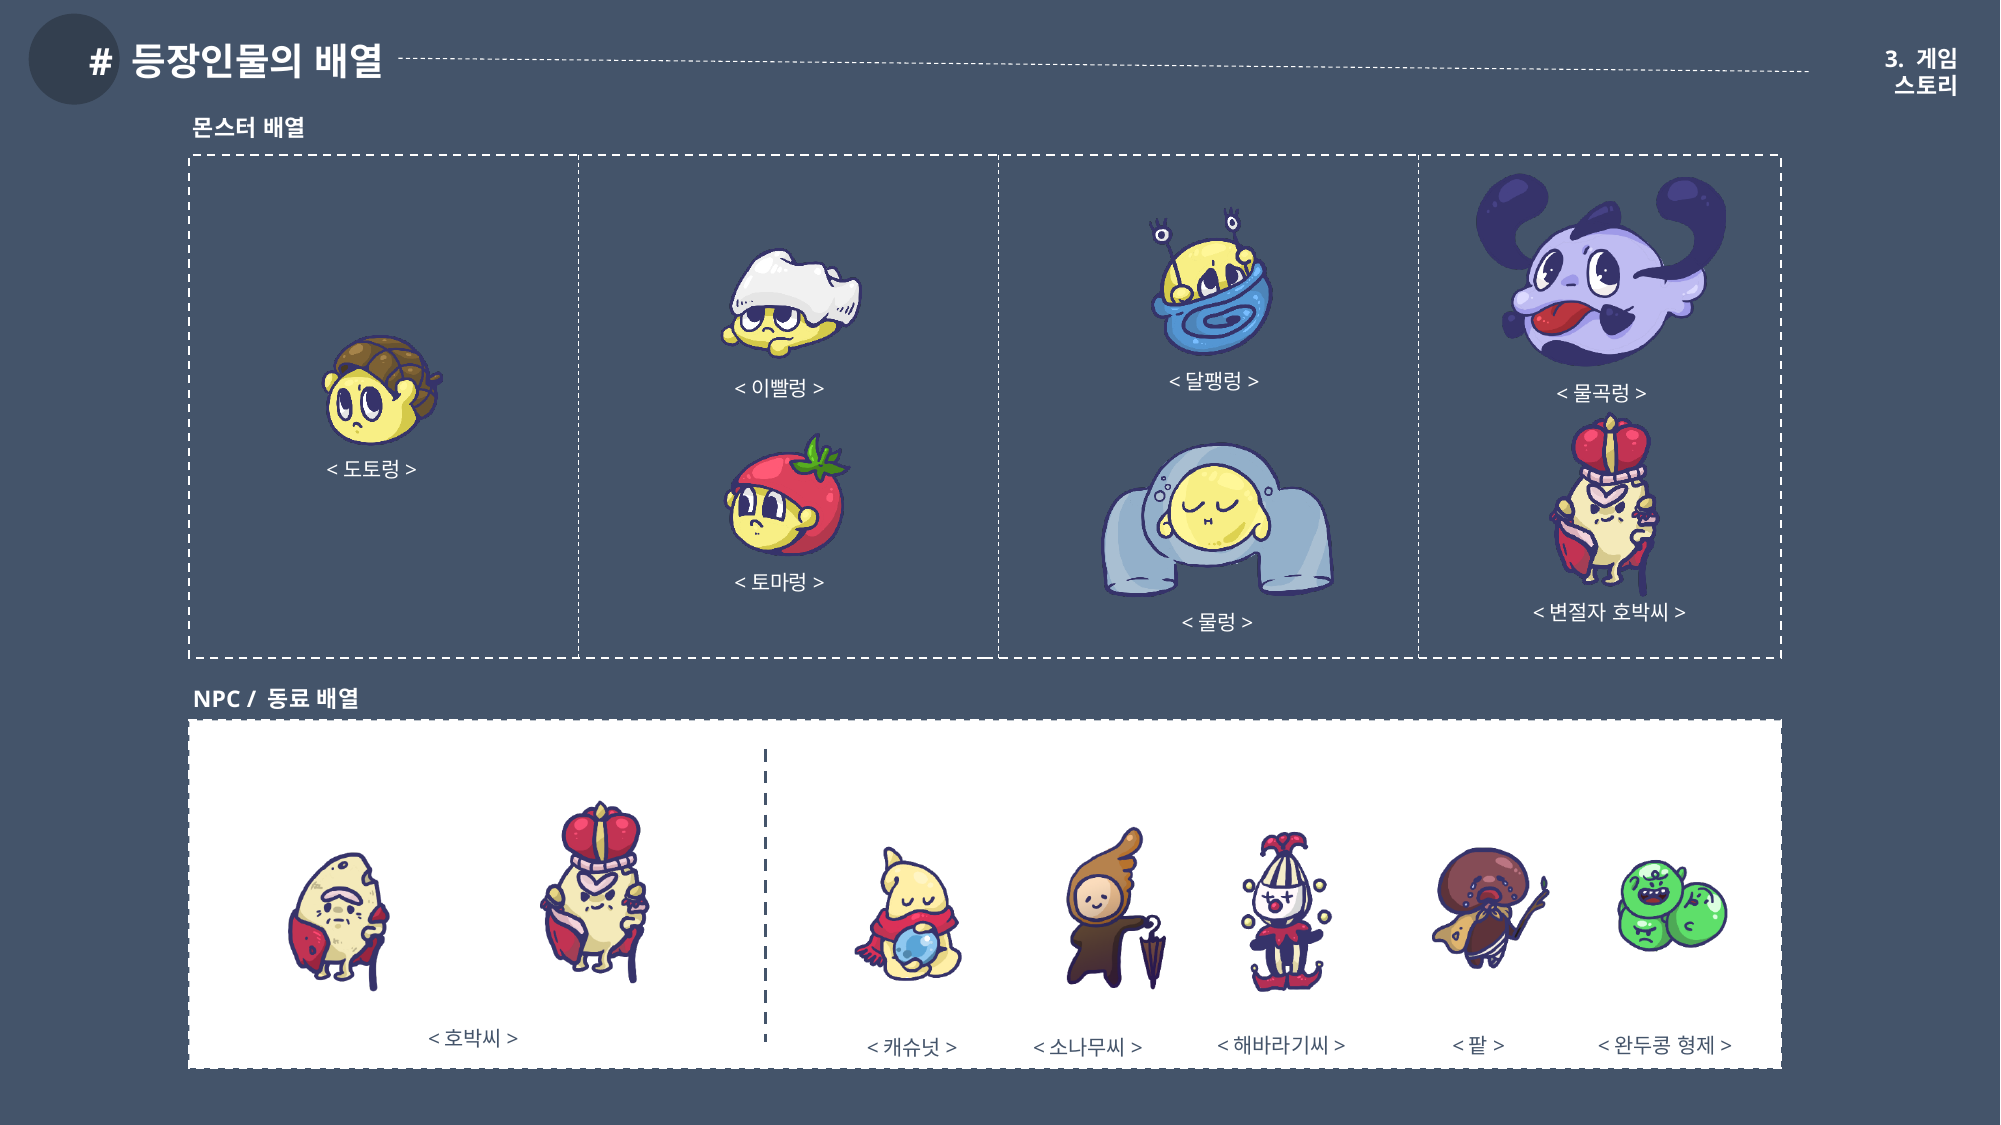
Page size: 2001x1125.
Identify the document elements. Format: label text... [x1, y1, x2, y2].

text_box <이빨렁> [708, 355, 851, 408]
picture [1064, 820, 1166, 998]
text_box <팥> [1393, 1013, 1564, 1066]
picture [1595, 847, 1755, 976]
text_box <달팽렁> [1142, 361, 1286, 401]
text_box [579, 154, 998, 659]
text_box [27, 12, 111, 106]
text_box <도토렁> [300, 436, 443, 490]
picture [268, 841, 406, 1029]
picture [854, 841, 981, 988]
text_box <물렁> [1145, 606, 1289, 642]
text_box <토마렁> [708, 549, 851, 603]
picture [716, 240, 866, 366]
picture [1125, 201, 1291, 361]
text_box <완두콩 형제> [1579, 1012, 1751, 1065]
text_box [188, 154, 578, 659]
picture [1468, 167, 1732, 370]
picture [1093, 438, 1341, 606]
text_box <변절자 호박씨> [1514, 579, 1705, 632]
picture [1540, 406, 1694, 611]
text_box # 등장인물의 배열 [74, 30, 843, 91]
text_box <소나무씨> [1016, 1014, 1160, 1068]
text_box [999, 154, 1418, 659]
text_box [188, 719, 1782, 1069]
picture [1425, 842, 1562, 987]
picture [1193, 822, 1354, 1001]
picture [530, 795, 683, 997]
text_box <캐슈넛> [840, 1014, 984, 1068]
text_box 3. 게임 스토리 [1808, 36, 1974, 107]
text_box [1419, 154, 1782, 659]
text_box <해바라기씨> [1196, 1013, 1367, 1066]
text_box <호박씨> [401, 1005, 545, 1058]
picture [719, 428, 864, 560]
text_box NPC / 동료 배열 [178, 677, 947, 720]
text_box 몬스터 배열 [178, 106, 947, 149]
picture [320, 331, 465, 464]
text_box <물곡렁> [1530, 370, 1673, 413]
